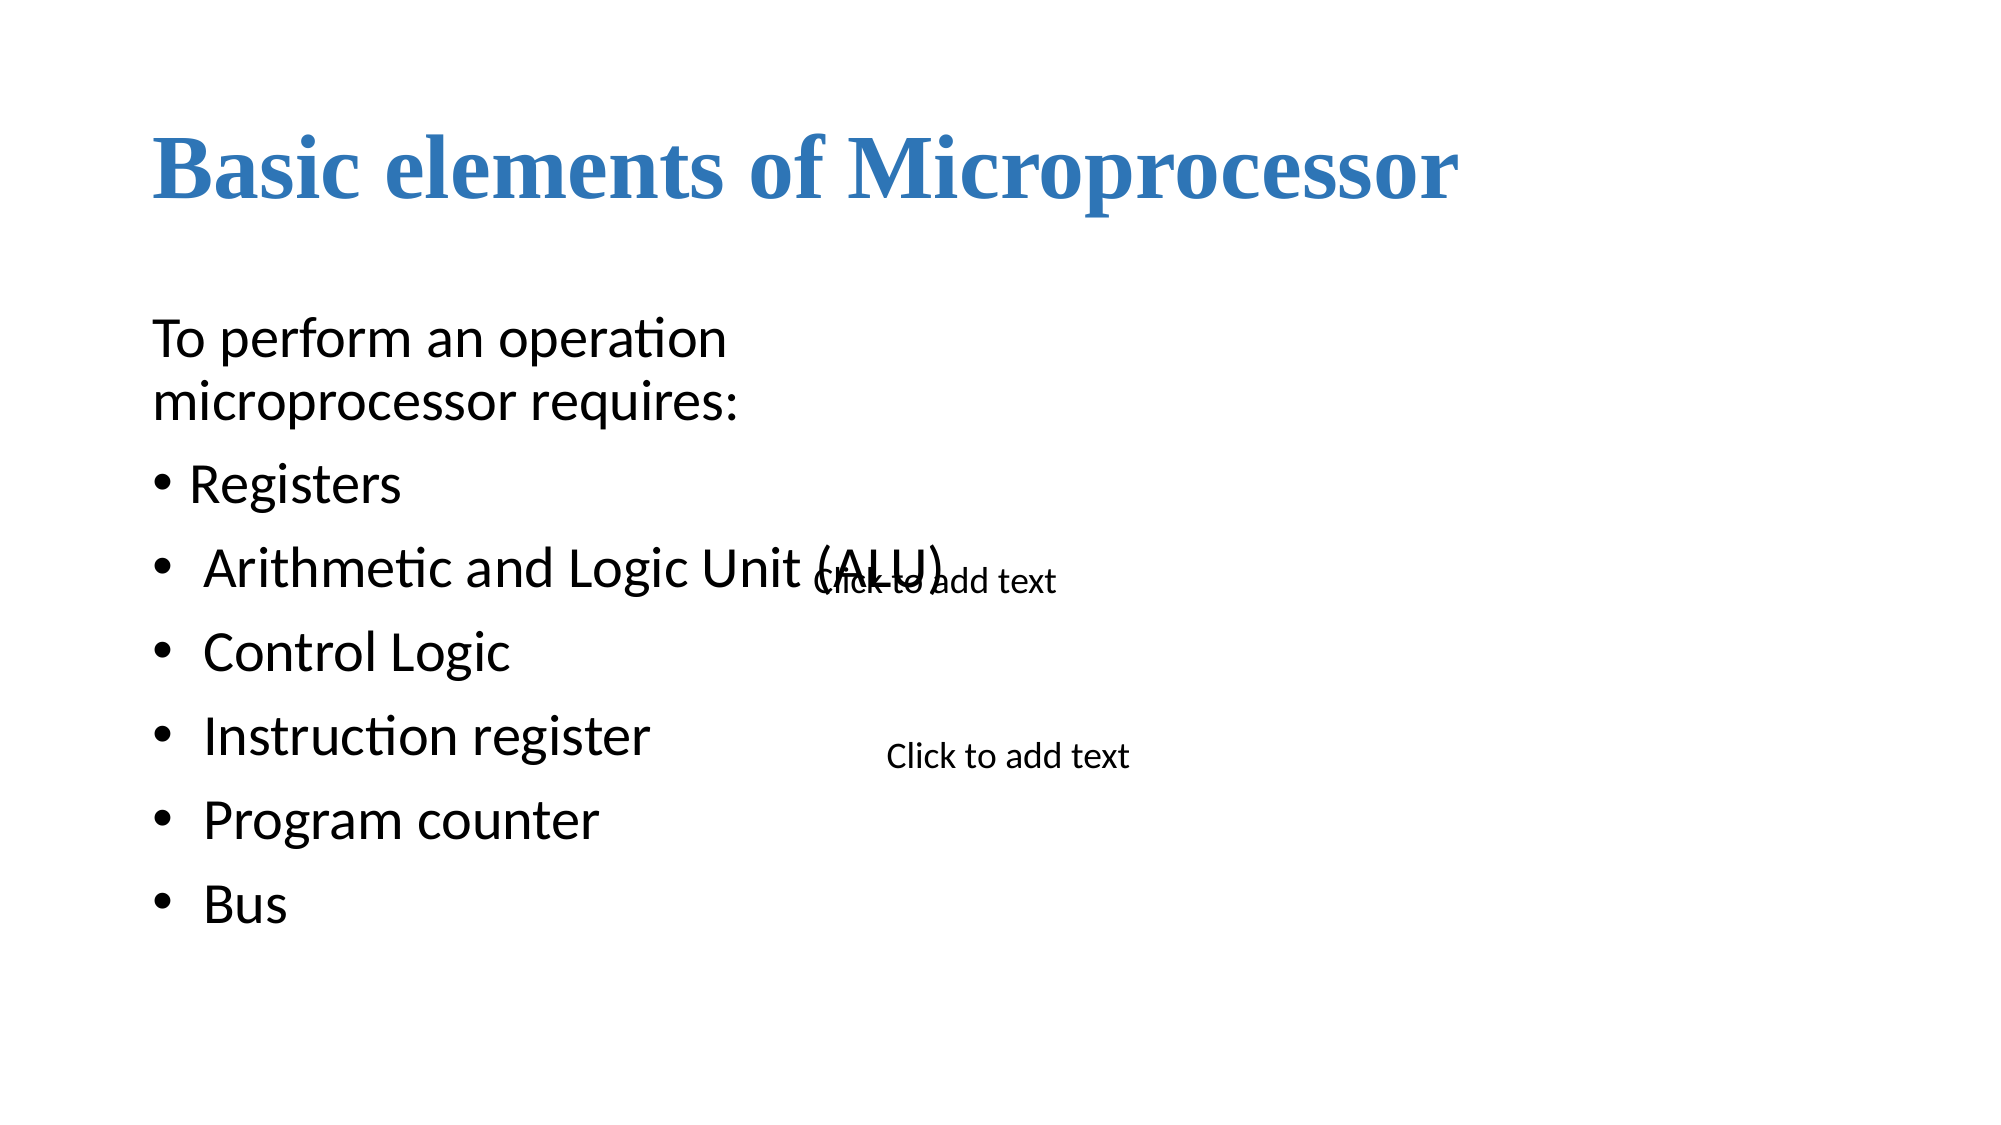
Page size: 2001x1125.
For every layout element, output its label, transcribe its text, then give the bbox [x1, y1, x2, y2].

text_box Click to add text [871, 723, 1322, 784]
list To perform an operation microprocessor requires: Registers Arithmetic and Logic Unit (ALU) Control Logic Instruction register Program counter Bus [137, 299, 1035, 1014]
title Basic elements of Microprocessor [137, 59, 1863, 278]
text_box Click to add text [798, 548, 1249, 609]
